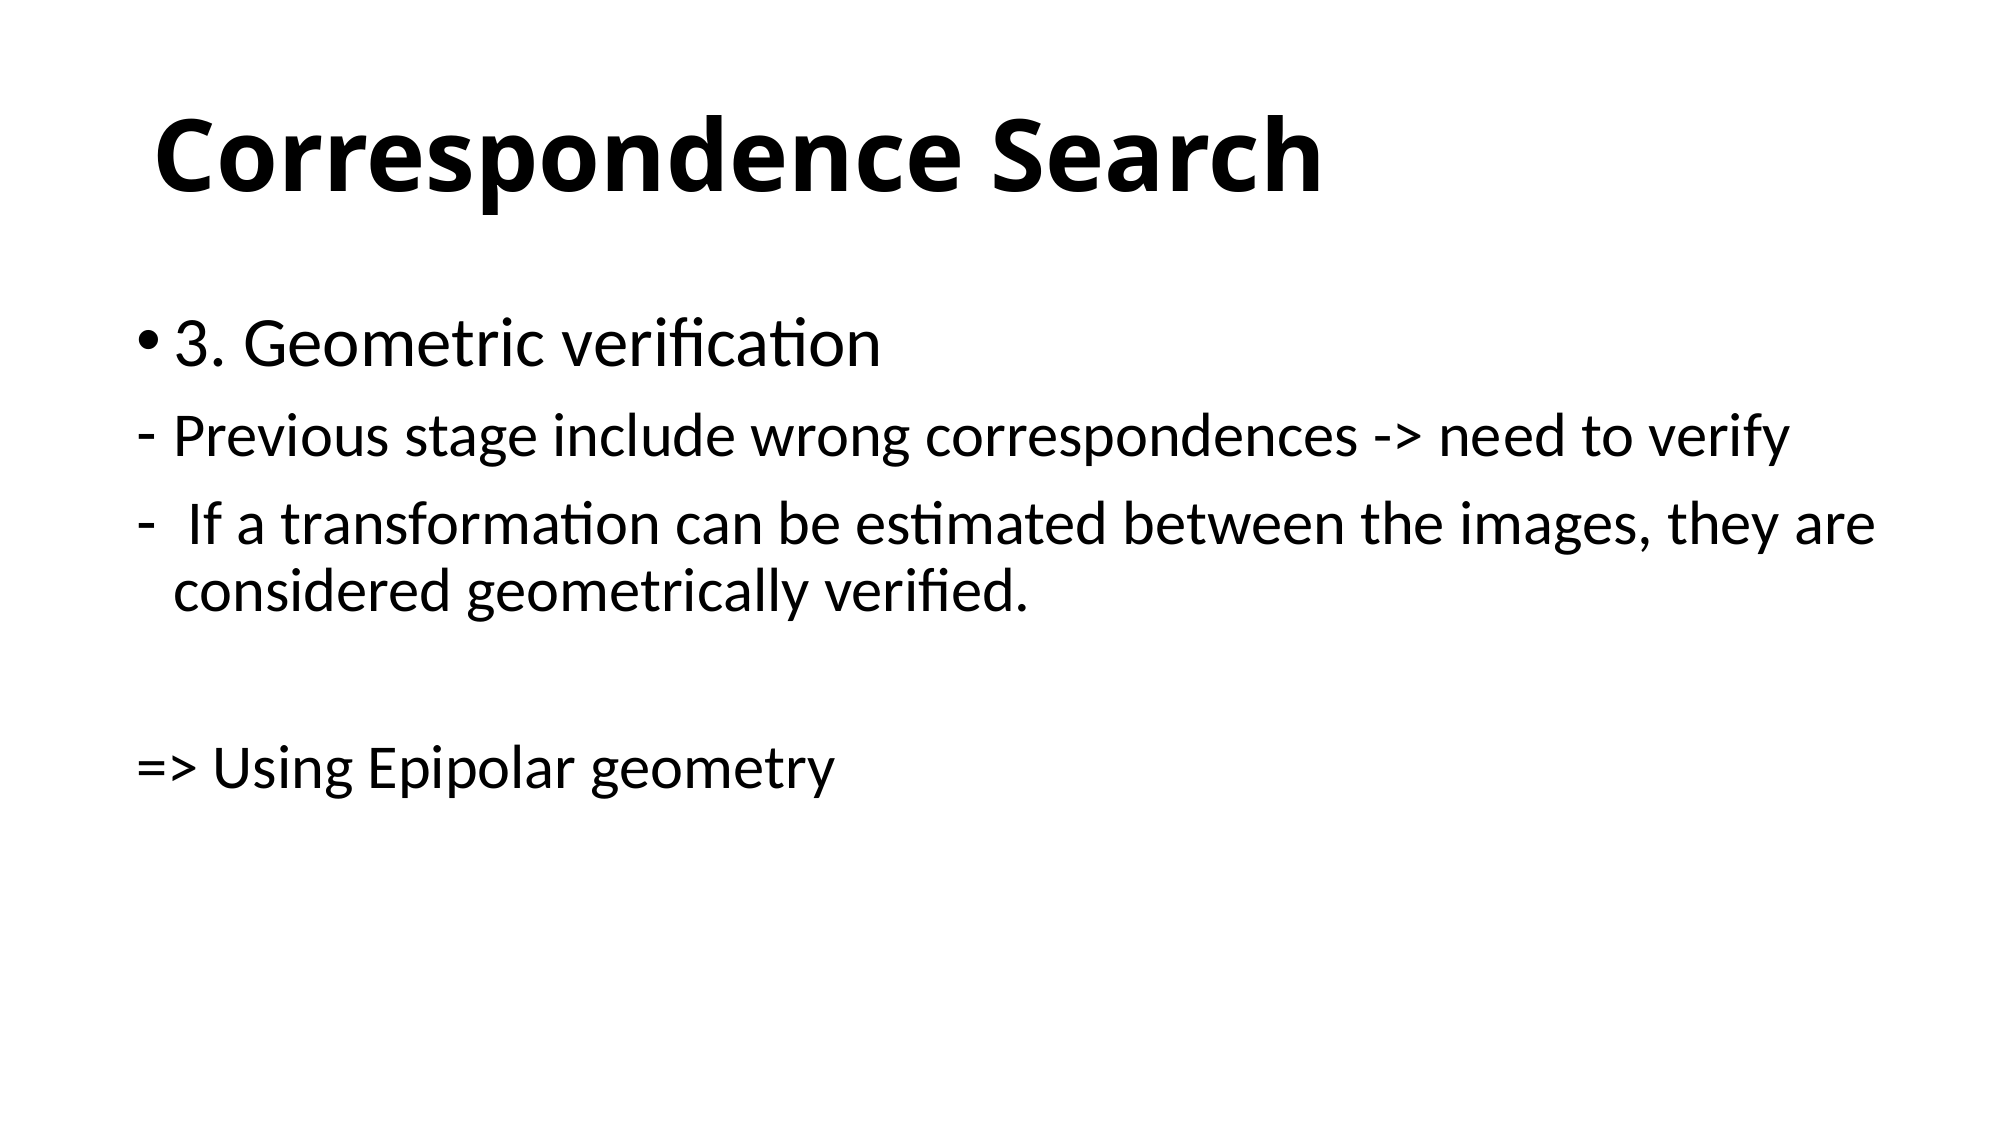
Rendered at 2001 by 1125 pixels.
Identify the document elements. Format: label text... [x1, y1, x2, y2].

title Correspondence Search [137, 81, 1863, 237]
list 3. Geometric verification Previous stage include wrong correspondences -> need to verify If a transformation can be estimated between the images, they are considered geometrically verified. => Using Epipolar geometry [121, 297, 2000, 999]
